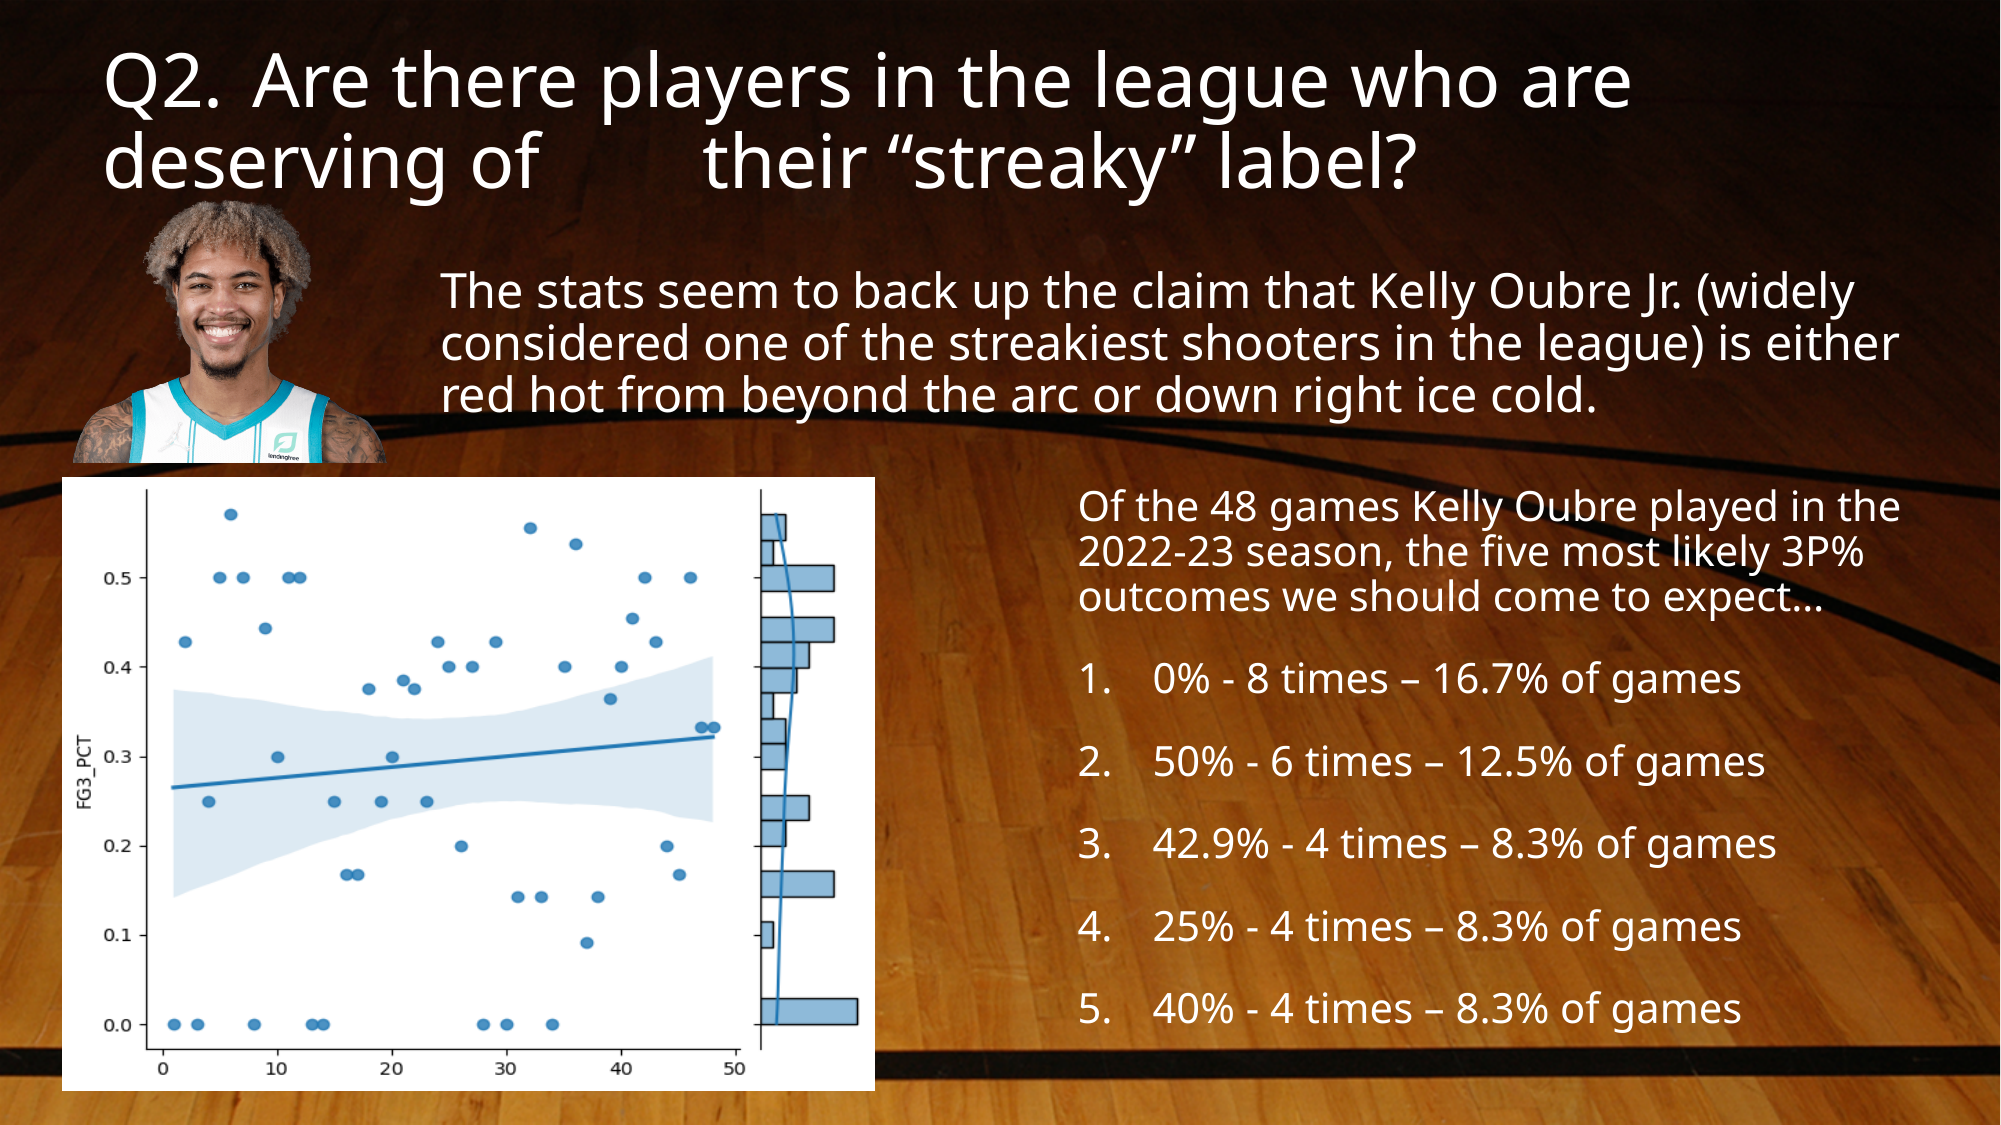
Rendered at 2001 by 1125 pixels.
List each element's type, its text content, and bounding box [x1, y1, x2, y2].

list The stats seem to back up the claim that Kelly Oubre Jr. (widely considered one of the streakiest shooters in the league) is either red hot from beyond the arc or down right ice cold. [425, 235, 1918, 455]
picture [0, 0, 2001, 1125]
title Q2. Are there players in the league who are deserving of their “streaky” label? [87, 35, 1925, 213]
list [62, 477, 875, 1091]
list Of the 48 games Kelly Oubre played in the 2022-23 season, the five most likely 3P% outcomes we should come to expect… 0% - 8 times – 16.7% of games 50% - 6 times – 12.5% of games 42.9% - 4 times – 8.3% of games 25% - 4 times – 8.3% of games 40% - 4 times – 8.3% of games [1062, 477, 1925, 1061]
